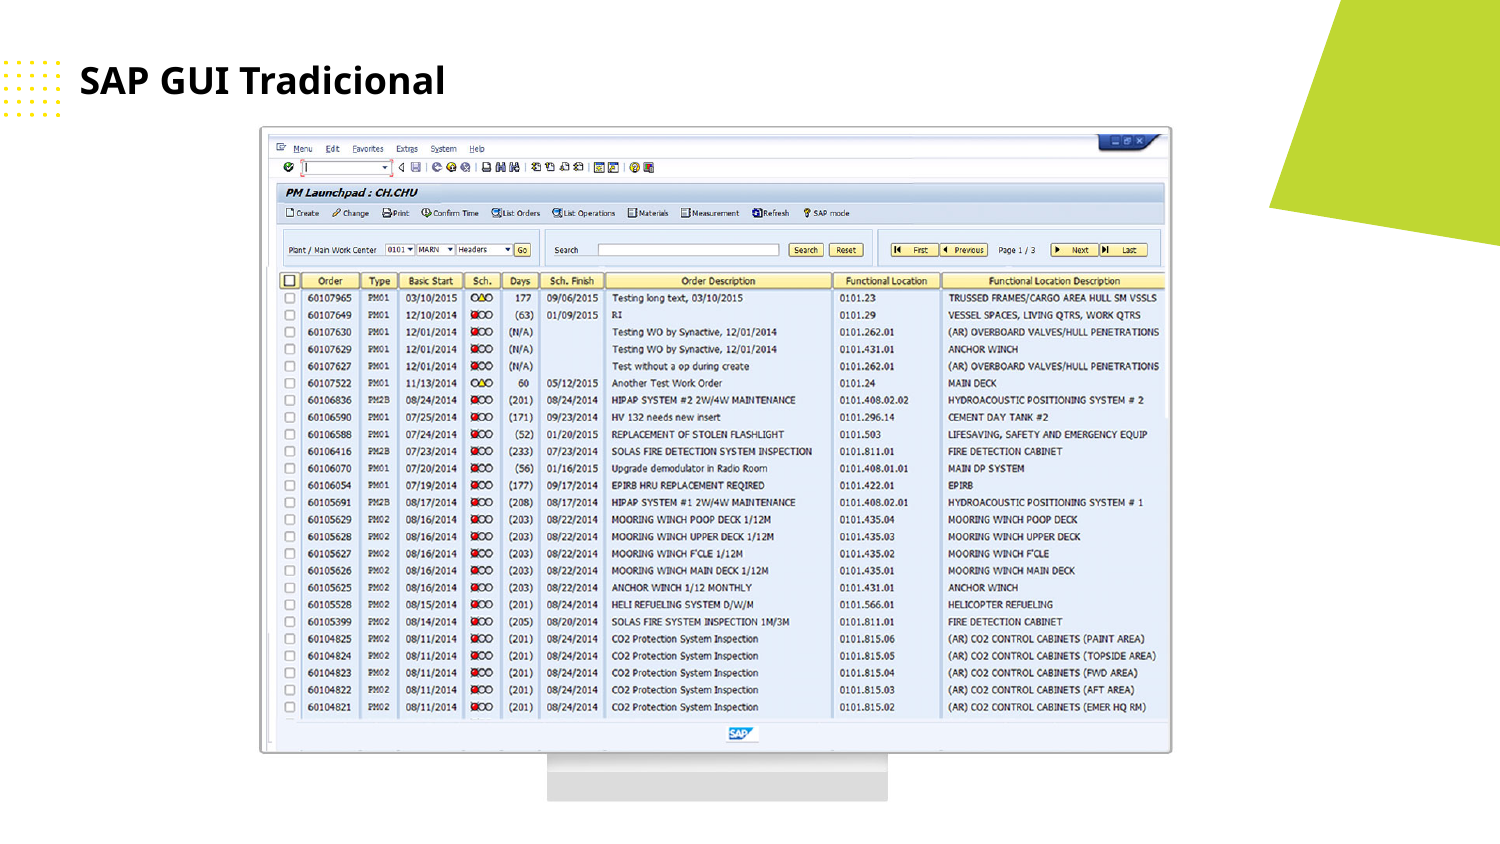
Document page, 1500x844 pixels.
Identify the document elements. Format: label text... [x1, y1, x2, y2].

picture [247, 116, 1183, 809]
text_box [1268, 0, 1500, 246]
title SAP GUI Tradicional [79, 57, 702, 199]
